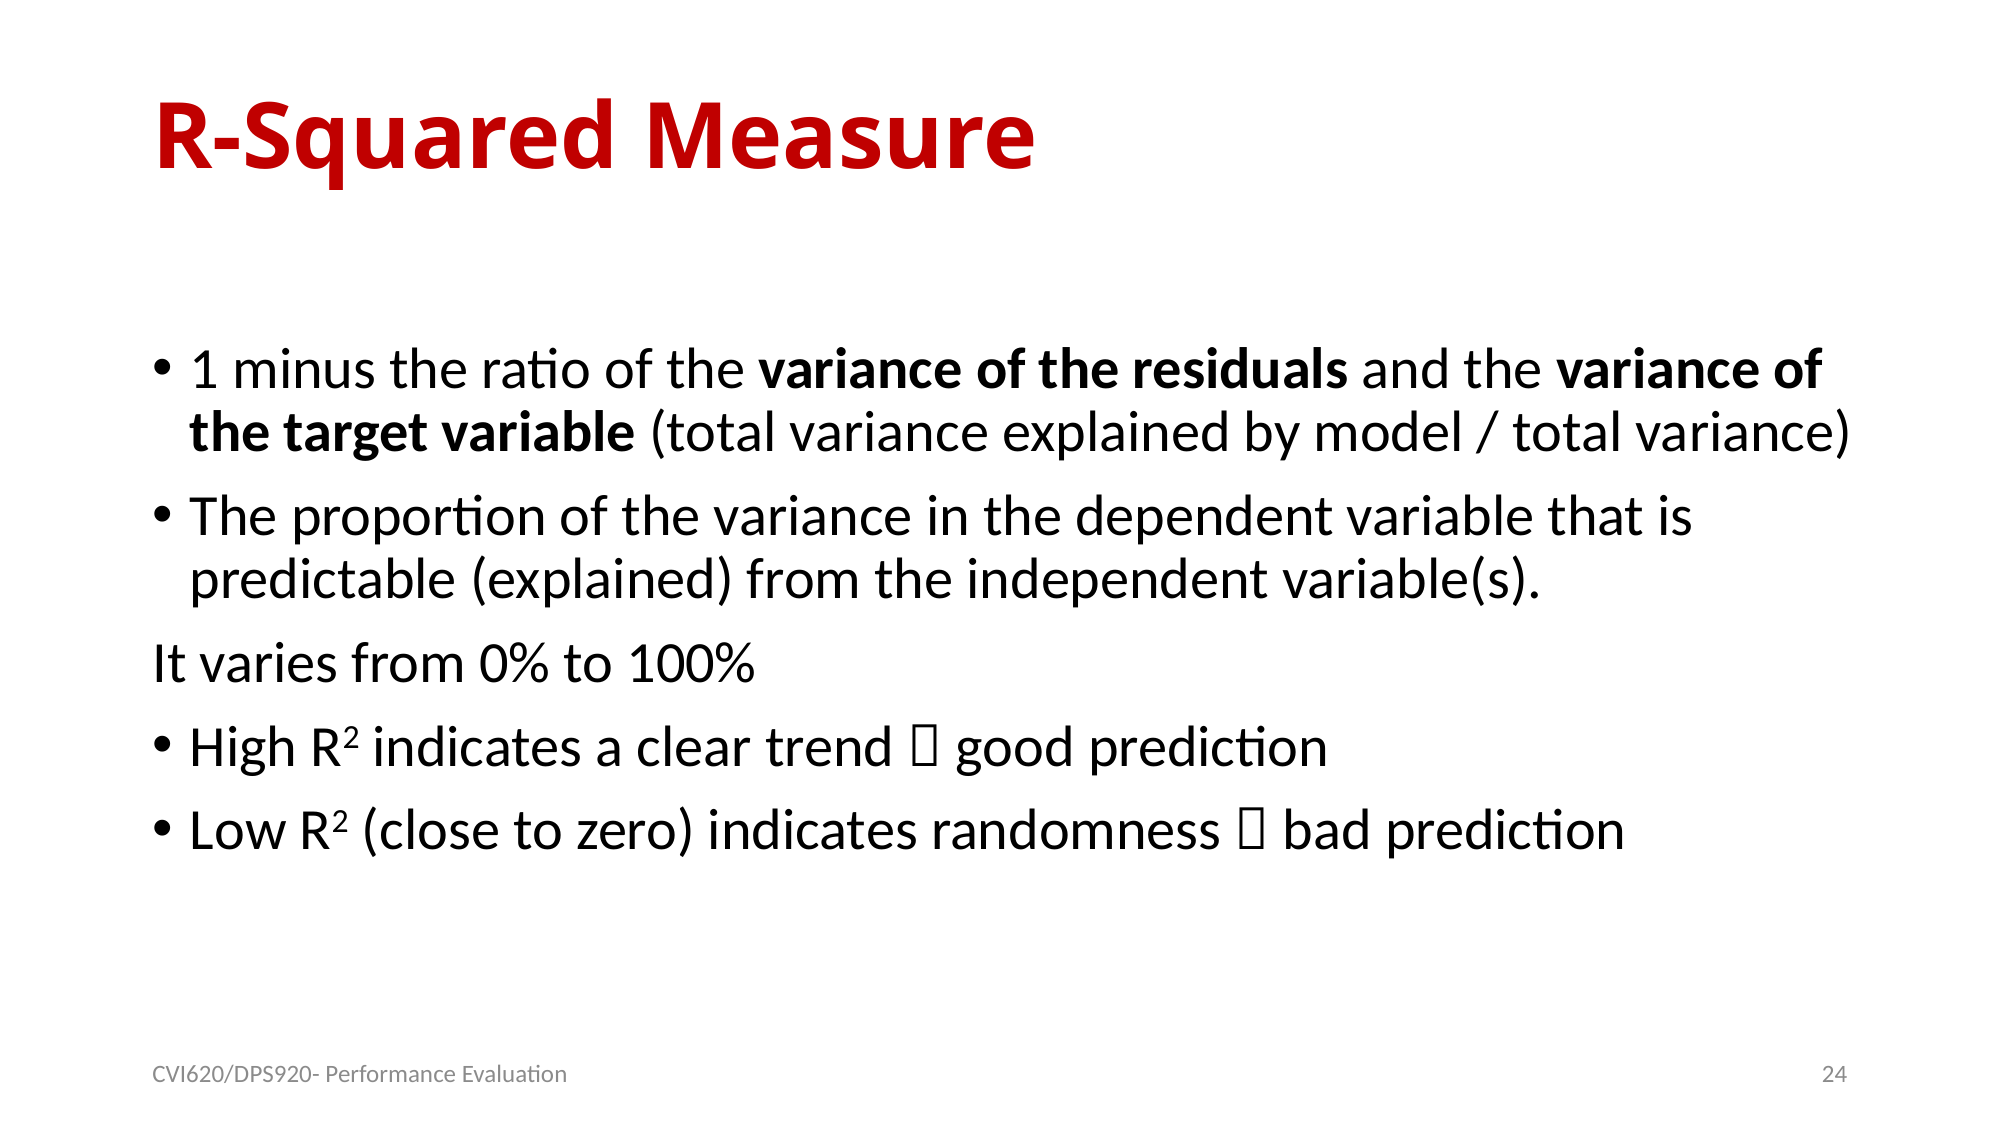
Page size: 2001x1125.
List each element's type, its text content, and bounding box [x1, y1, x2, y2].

slide_number CVI620/DPS920- Performance Evaluation [137, 1042, 663, 1103]
title R-Squared Measure [137, 59, 1863, 218]
slide_number 24 [1412, 1042, 1863, 1103]
